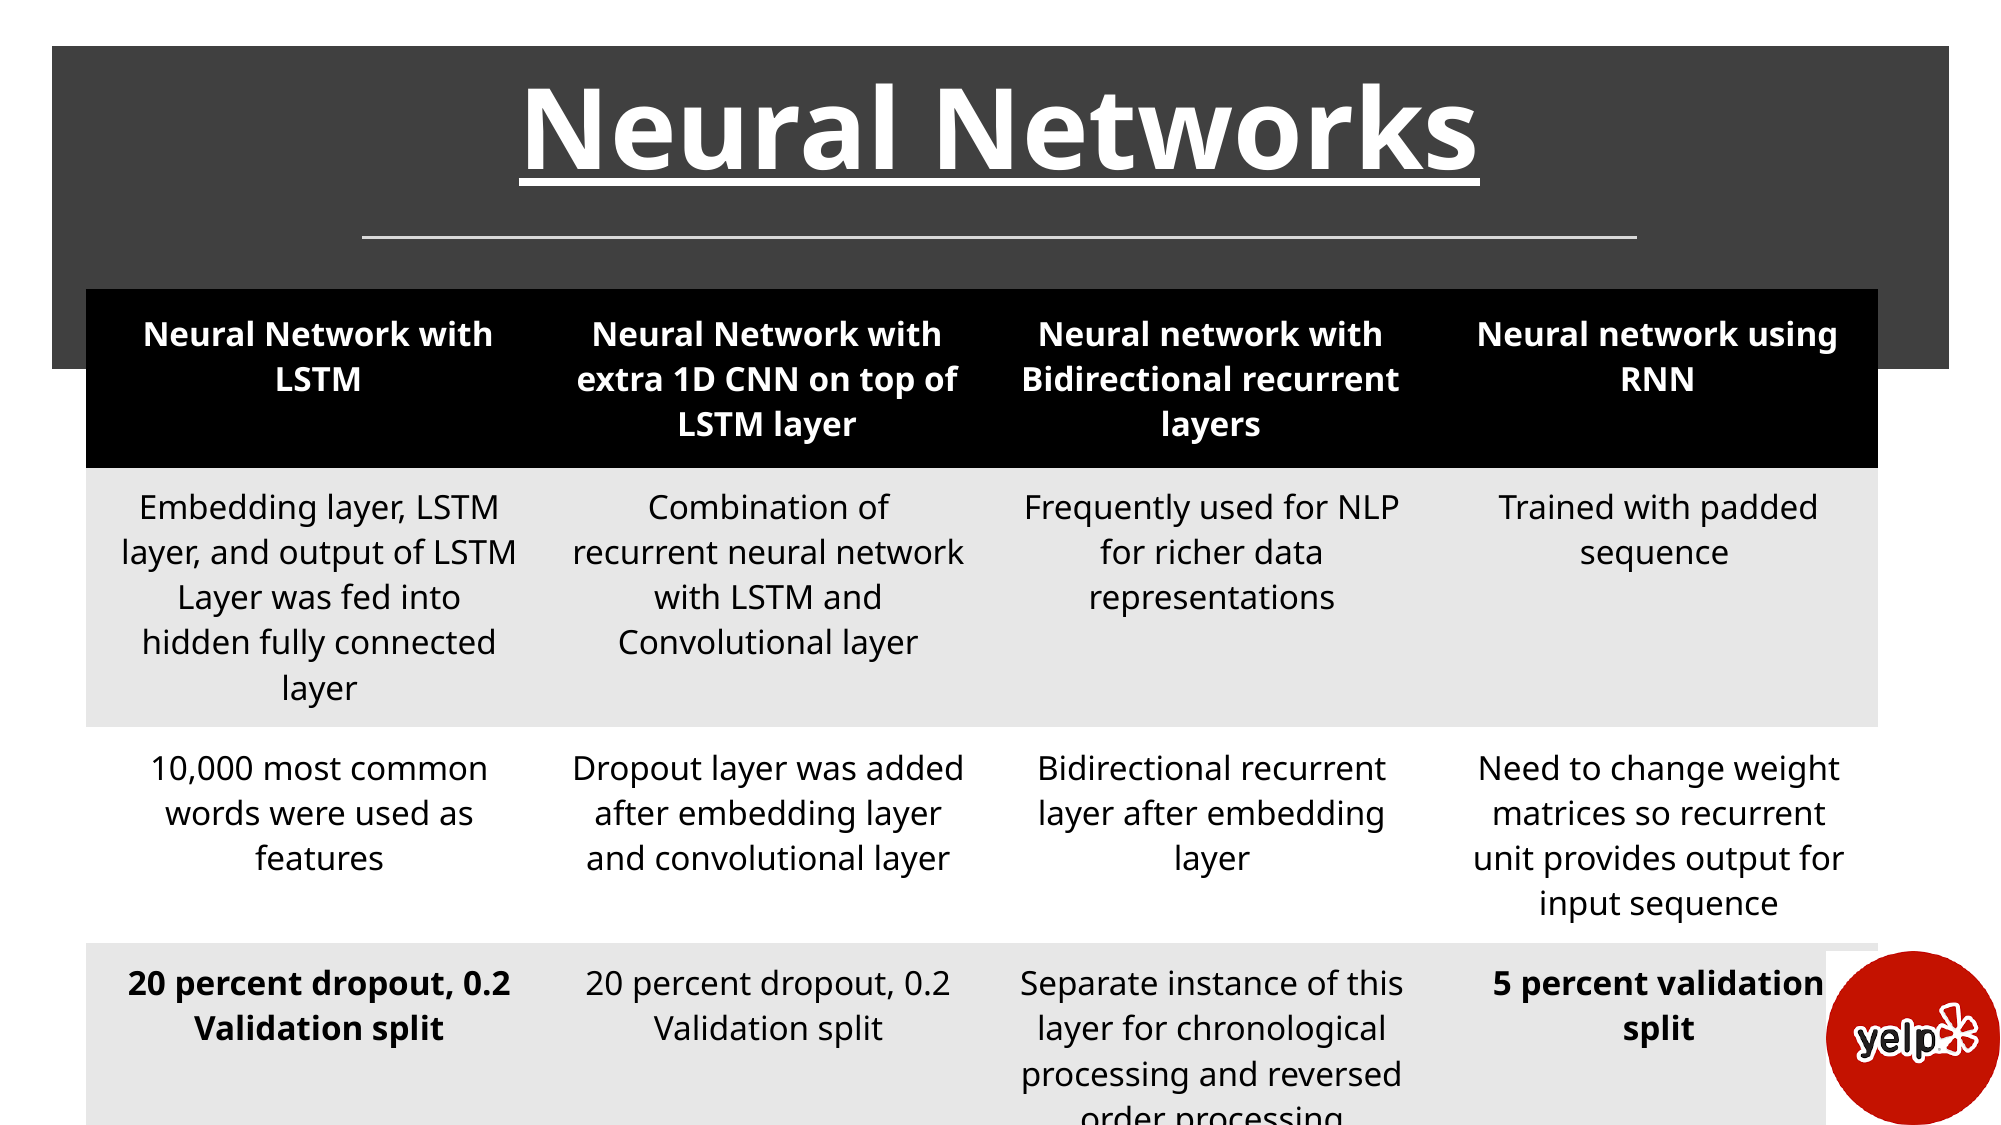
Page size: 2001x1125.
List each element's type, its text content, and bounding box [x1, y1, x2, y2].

title Neural Networks [85, 49, 1914, 202]
table_header Neural Network with LSTM [86, 293, 537, 465]
table_header Neural Network with extra 1D CNN on top of LSTM layer [537, 293, 984, 465]
table_cell Bidirectional recurrent layer after embedding layer [984, 727, 1425, 943]
text_box [61, 55, 1939, 360]
table_cell 20 percent dropout, 0.2 Validation split [86, 943, 537, 1125]
picture [1826, 951, 2000, 1125]
table_cell Trained with padded sequence [1425, 468, 1878, 727]
table_header Neural network using RNN [1425, 293, 1878, 465]
table_cell Embedding layer, LSTM layer, and output of LSTM Layer was fed into hidden fully connected layer [86, 468, 537, 727]
table_cell 10,000 most common words were used as features [86, 727, 537, 943]
table_cell Combination of recurrent neural network with LSTM and Convolutional layer [537, 468, 984, 727]
table_cell Dropout layer was added after embedding layer and convolutional layer [537, 727, 984, 943]
table_cell 20 percent dropout, 0.2 Validation split [537, 943, 984, 1125]
table_header Neural network with Bidirectional recurrent layers [984, 293, 1425, 465]
table_cell Separate instance of this layer for chronological processing and reversed order processing [984, 943, 1425, 1125]
table_cell Need to change weight matrices so recurrent unit provides output for input sequence [1425, 727, 1878, 943]
table_cell 5 percent validation split [1425, 943, 1878, 1125]
table_cell Frequently used for NLP for richer data representations [984, 468, 1425, 727]
